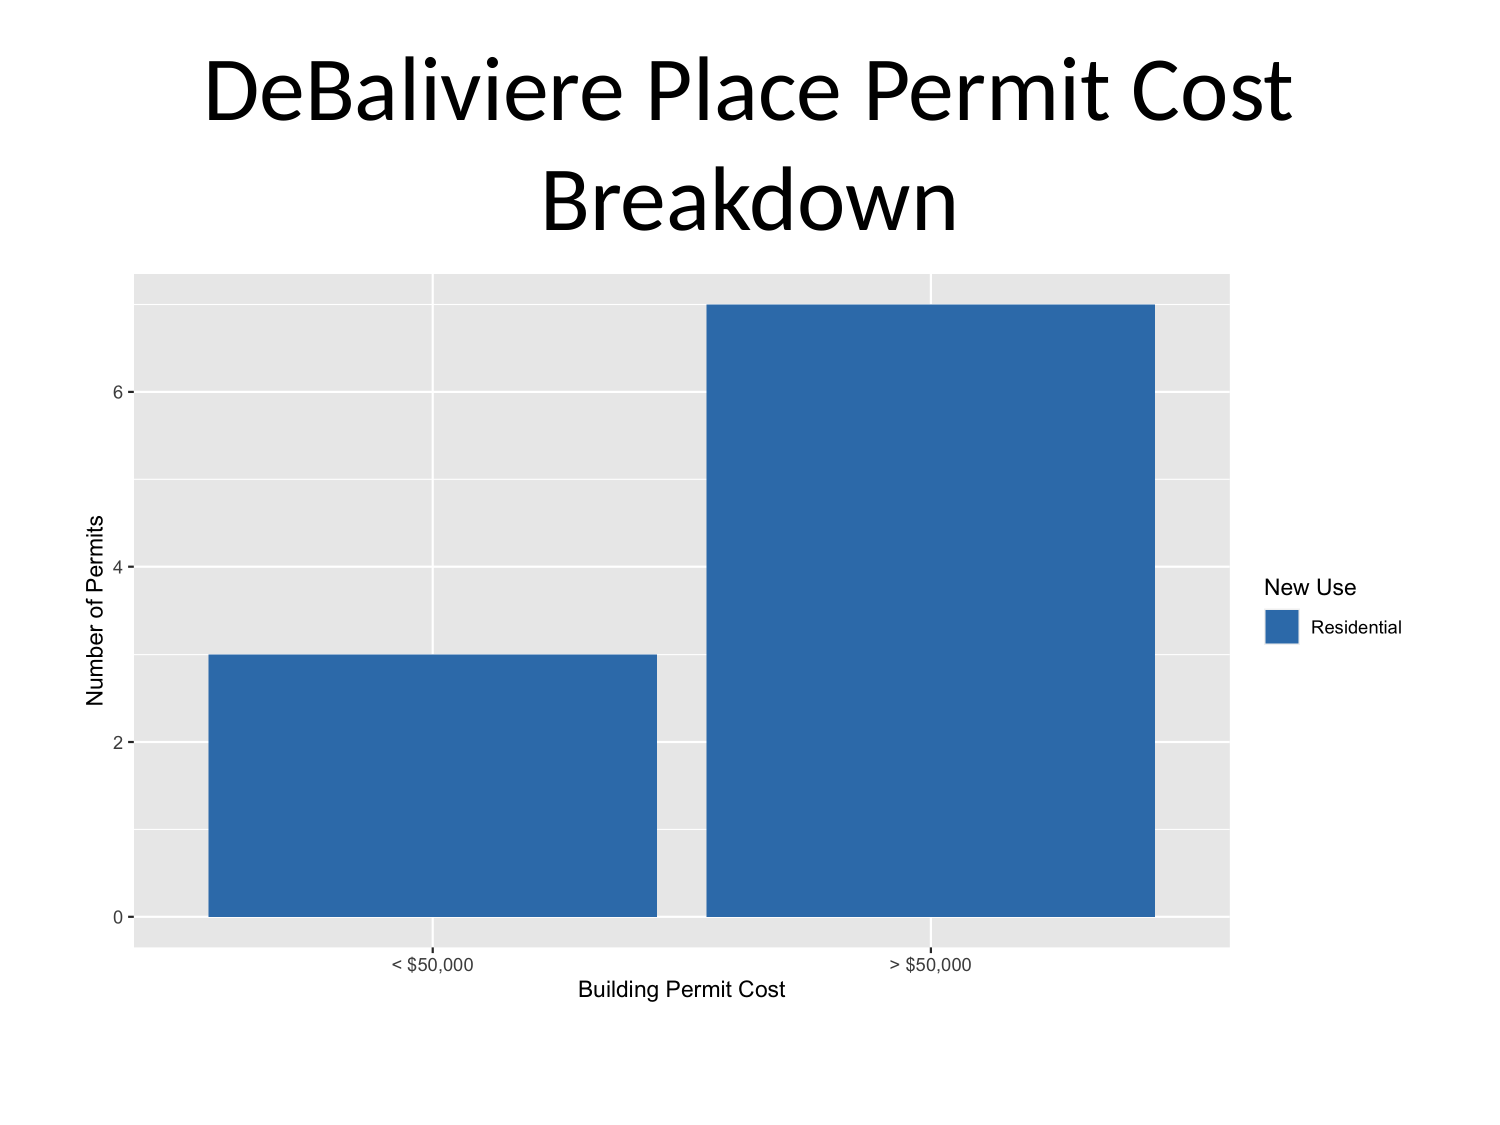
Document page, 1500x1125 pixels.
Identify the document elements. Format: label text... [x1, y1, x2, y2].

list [74, 262, 1426, 1013]
title DeBaliviere Place Permit Cost Breakdown [75, 45, 1425, 233]
